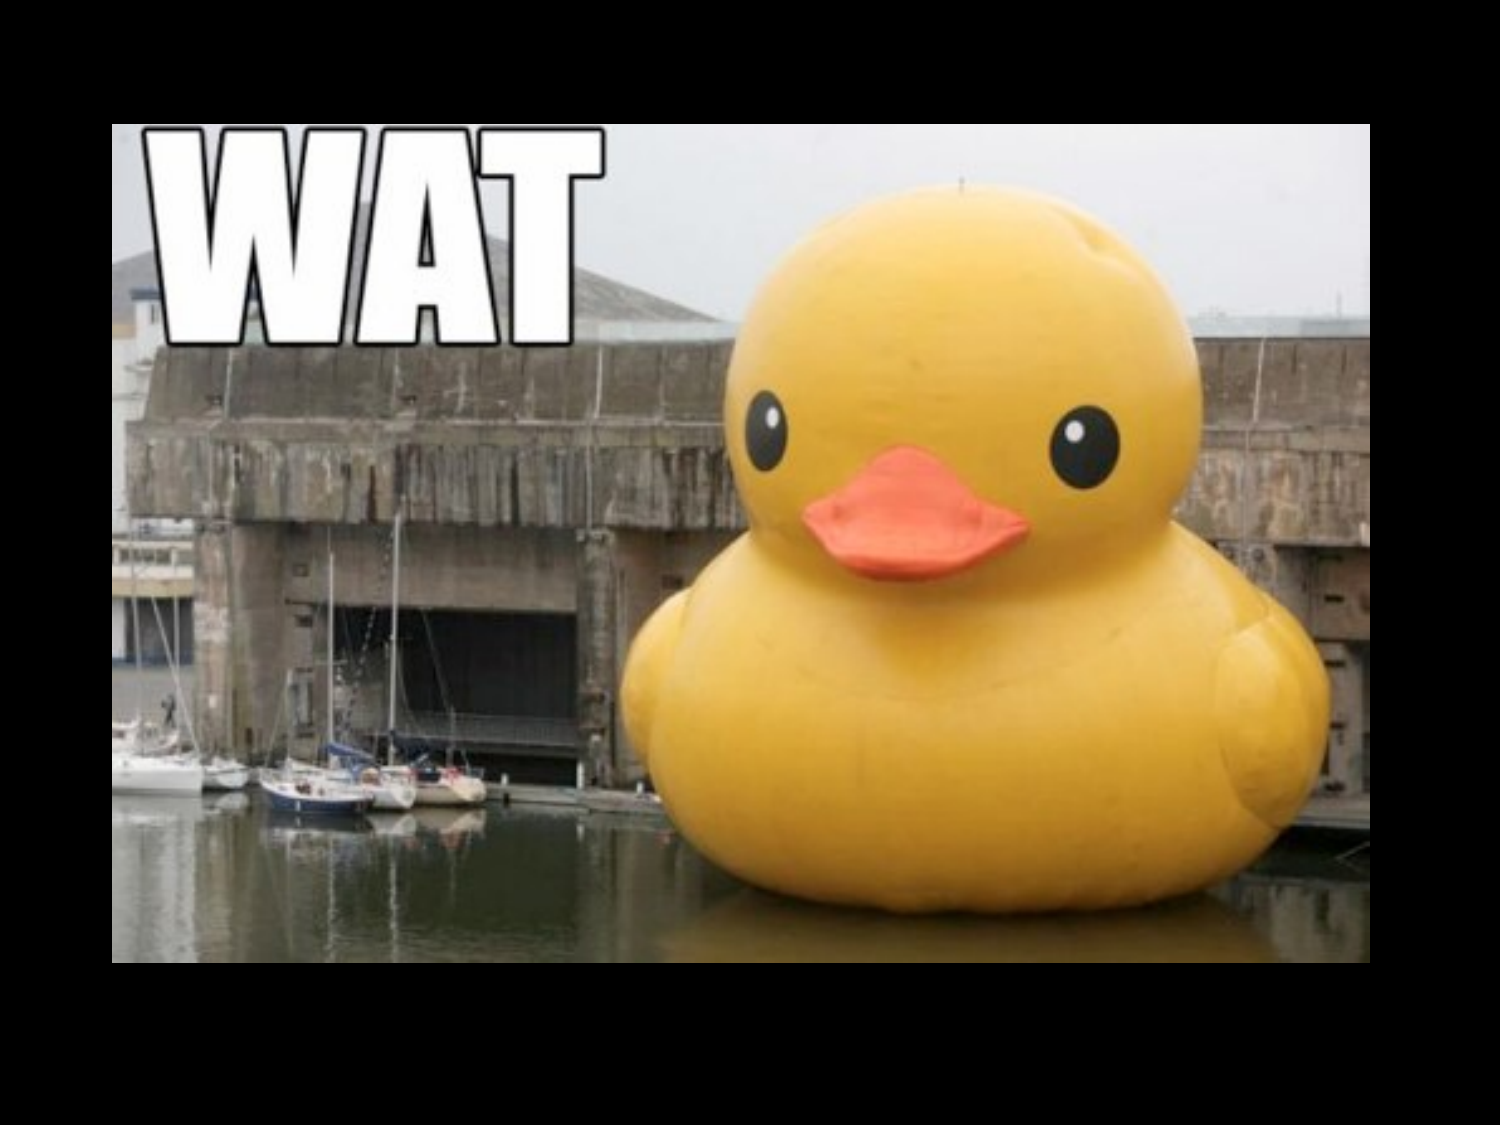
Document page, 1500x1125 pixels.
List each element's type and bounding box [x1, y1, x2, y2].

picture [112, 124, 1371, 963]
